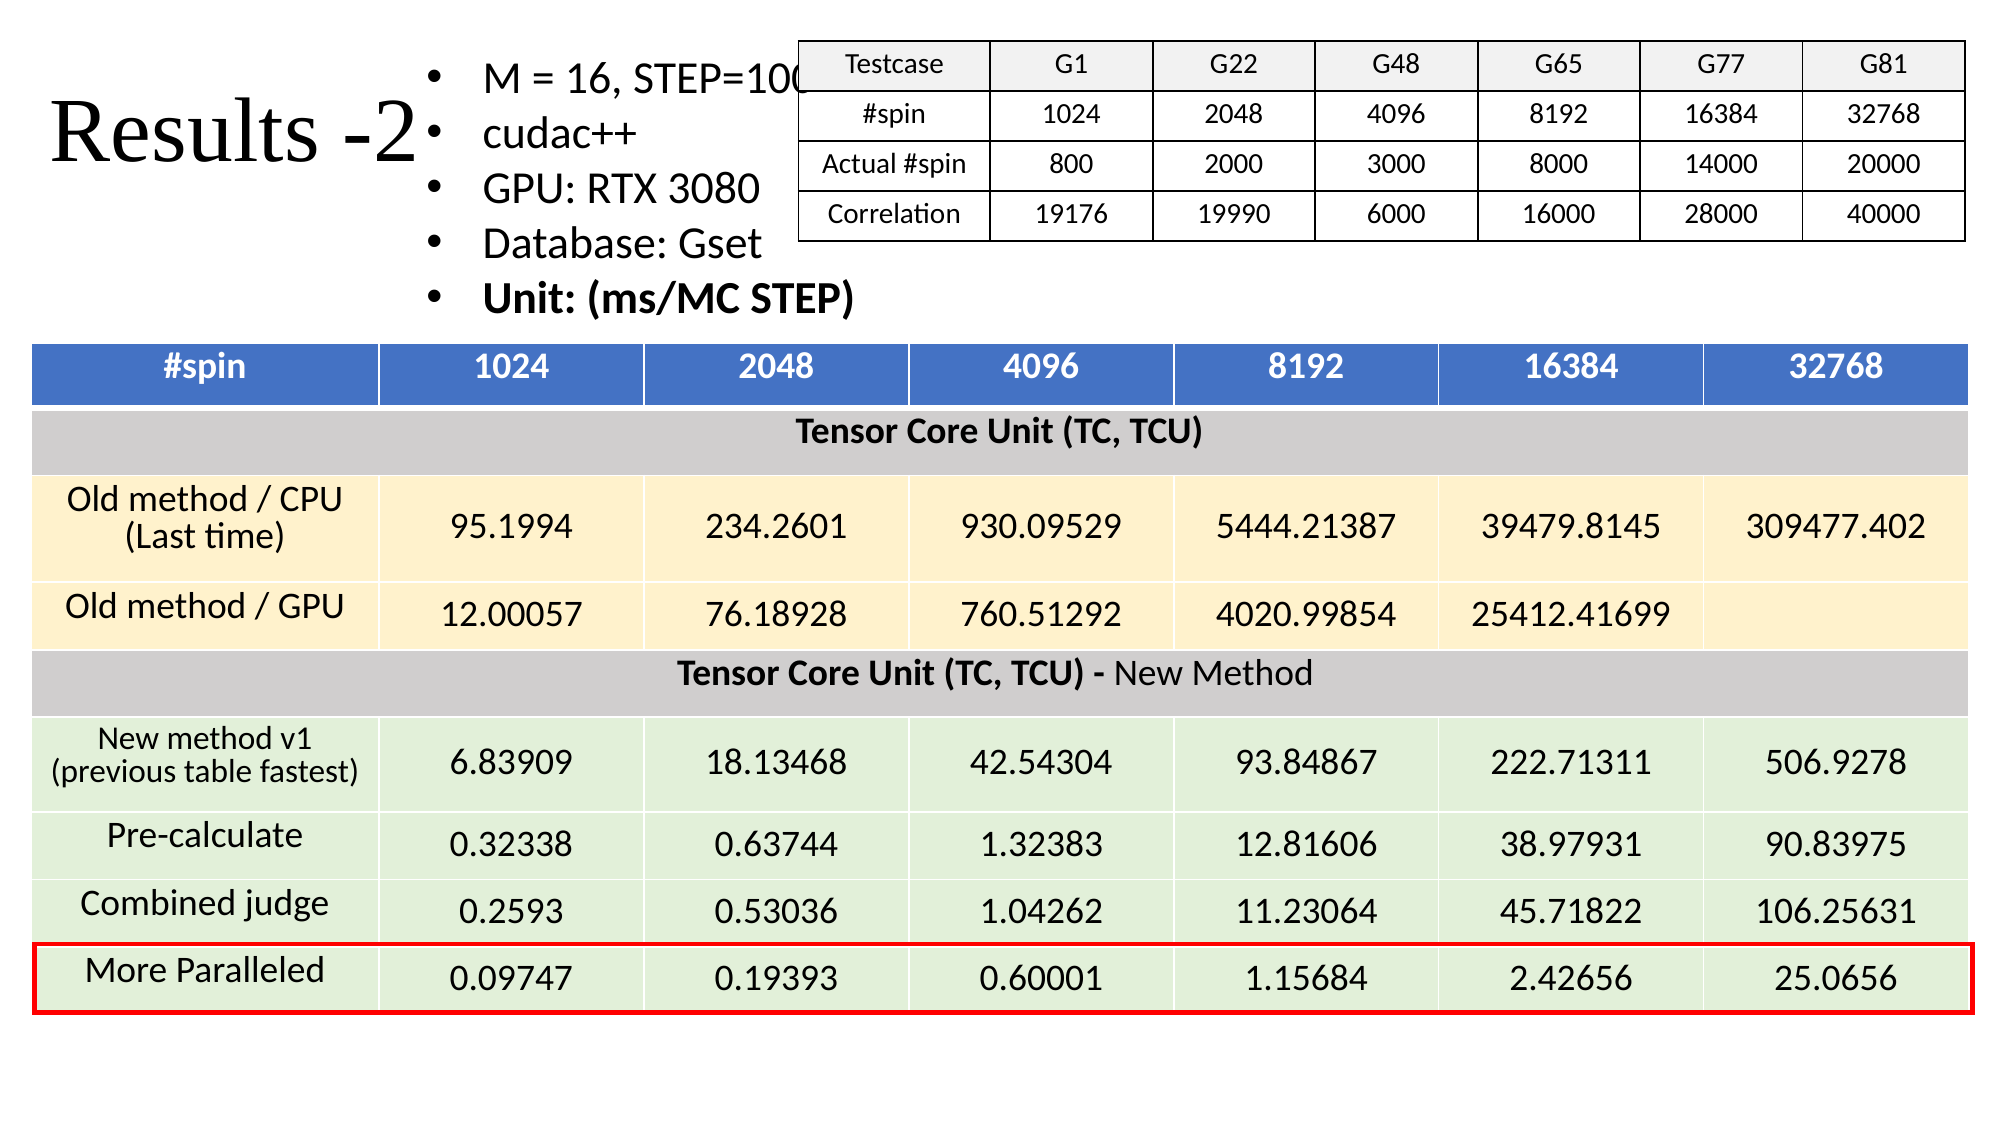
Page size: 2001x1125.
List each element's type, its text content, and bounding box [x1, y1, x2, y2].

table_cell 16000 [1479, 192, 1639, 240]
table_cell 2000 [1154, 142, 1314, 190]
table_cell 506.9278 [1704, 718, 1968, 811]
table_cell Pre-calculate [32, 813, 378, 879]
table_cell 1024 [991, 92, 1152, 140]
table_header 8192 [1175, 344, 1438, 405]
table_cell 19176 [991, 192, 1152, 240]
table_cell 42.54304 [910, 718, 1173, 811]
table_header #spin [32, 344, 378, 405]
table_cell 760.51292 [910, 583, 1173, 649]
table_cell Combined judge [32, 880, 378, 946]
table_cell 6000 [1316, 192, 1477, 240]
table_cell 11.23064 [1175, 880, 1438, 943]
table_header G1 [991, 42, 1152, 90]
table_cell 4096 [1316, 92, 1477, 140]
table_cell 234.2601 [645, 476, 908, 581]
text_box [34, 943, 1973, 1014]
table_cell 12.81606 [1175, 813, 1438, 879]
table_cell 16384 [1641, 92, 1802, 140]
table_cell 8192 [1479, 92, 1639, 140]
title Results -2 [34, 23, 1760, 241]
table_cell 28000 [1641, 192, 1802, 240]
table_cell 25412.41699 [1439, 583, 1703, 649]
table_cell New method v1 (previous table fastest) [32, 718, 378, 811]
table_cell 2048 [1154, 92, 1314, 140]
table_cell 12.00057 [380, 583, 643, 649]
table_cell 309477.402 [1704, 476, 1968, 581]
table_cell 0.53036 [645, 880, 908, 943]
table_cell Old method / GPU [32, 583, 378, 649]
table_cell #spin [799, 92, 989, 140]
table_cell Old method / CPU (Last time) [32, 476, 378, 581]
table_cell 4020.99854 [1175, 583, 1438, 649]
table_header G77 [1641, 42, 1802, 90]
table_header G65 [1479, 42, 1639, 90]
table_cell Actual #spin [799, 142, 989, 190]
table_header G48 [1316, 42, 1477, 90]
table_cell 20000 [1803, 142, 1964, 190]
table_cell 5444.21387 [1175, 476, 1438, 581]
table_cell 14000 [1641, 142, 1802, 190]
table_cell 8000 [1479, 142, 1639, 190]
table_header 16384 [1439, 344, 1703, 405]
table_cell 18.13468 [645, 718, 908, 811]
table_cell 45.71822 [1439, 880, 1703, 943]
table_cell 106.25631 [1704, 880, 1968, 943]
table_cell 0.32338 [380, 813, 643, 879]
table_cell 222.71311 [1439, 718, 1703, 811]
table_cell [1704, 583, 1968, 649]
table_cell 93.84867 [1175, 718, 1438, 811]
table_cell 0.2593 [380, 880, 643, 943]
table_cell 0.63744 [645, 813, 908, 879]
table_header 1024 [380, 344, 643, 405]
text_box M = 16, STEP=100 cudac++ GPU: RTX 3080 Database: Gset Unit: (ms/MC STEP) [411, 40, 881, 330]
table_header Testcase [799, 42, 989, 90]
table_header 4096 [910, 344, 1173, 405]
table_header G81 [1803, 42, 1964, 90]
table_cell 930.09529 [910, 476, 1173, 581]
table_cell 76.18928 [645, 583, 908, 649]
table_header 2048 [645, 344, 908, 405]
table_cell Tensor Core Unit (TC, TCU) [32, 411, 1968, 475]
table_cell Tensor Core Unit (TC, TCU) - New Method [32, 651, 1968, 716]
table_cell 95.1994 [380, 476, 643, 581]
table_cell 1.32383 [910, 813, 1173, 879]
table_cell 1.04262 [910, 880, 1173, 943]
table_header G22 [1154, 42, 1314, 90]
table_cell Correlation [799, 192, 989, 240]
table_header 32768 [1704, 344, 1968, 405]
table_cell 39479.8145 [1439, 476, 1703, 581]
table_cell 6.83909 [380, 718, 643, 811]
table_cell 19990 [1154, 192, 1314, 240]
table_cell 32768 [1803, 92, 1964, 140]
table_cell 3000 [1316, 142, 1477, 190]
table_cell 38.97931 [1439, 813, 1703, 879]
table_cell 800 [991, 142, 1152, 190]
table_cell 90.83975 [1704, 813, 1968, 879]
table_cell 40000 [1803, 192, 1964, 240]
